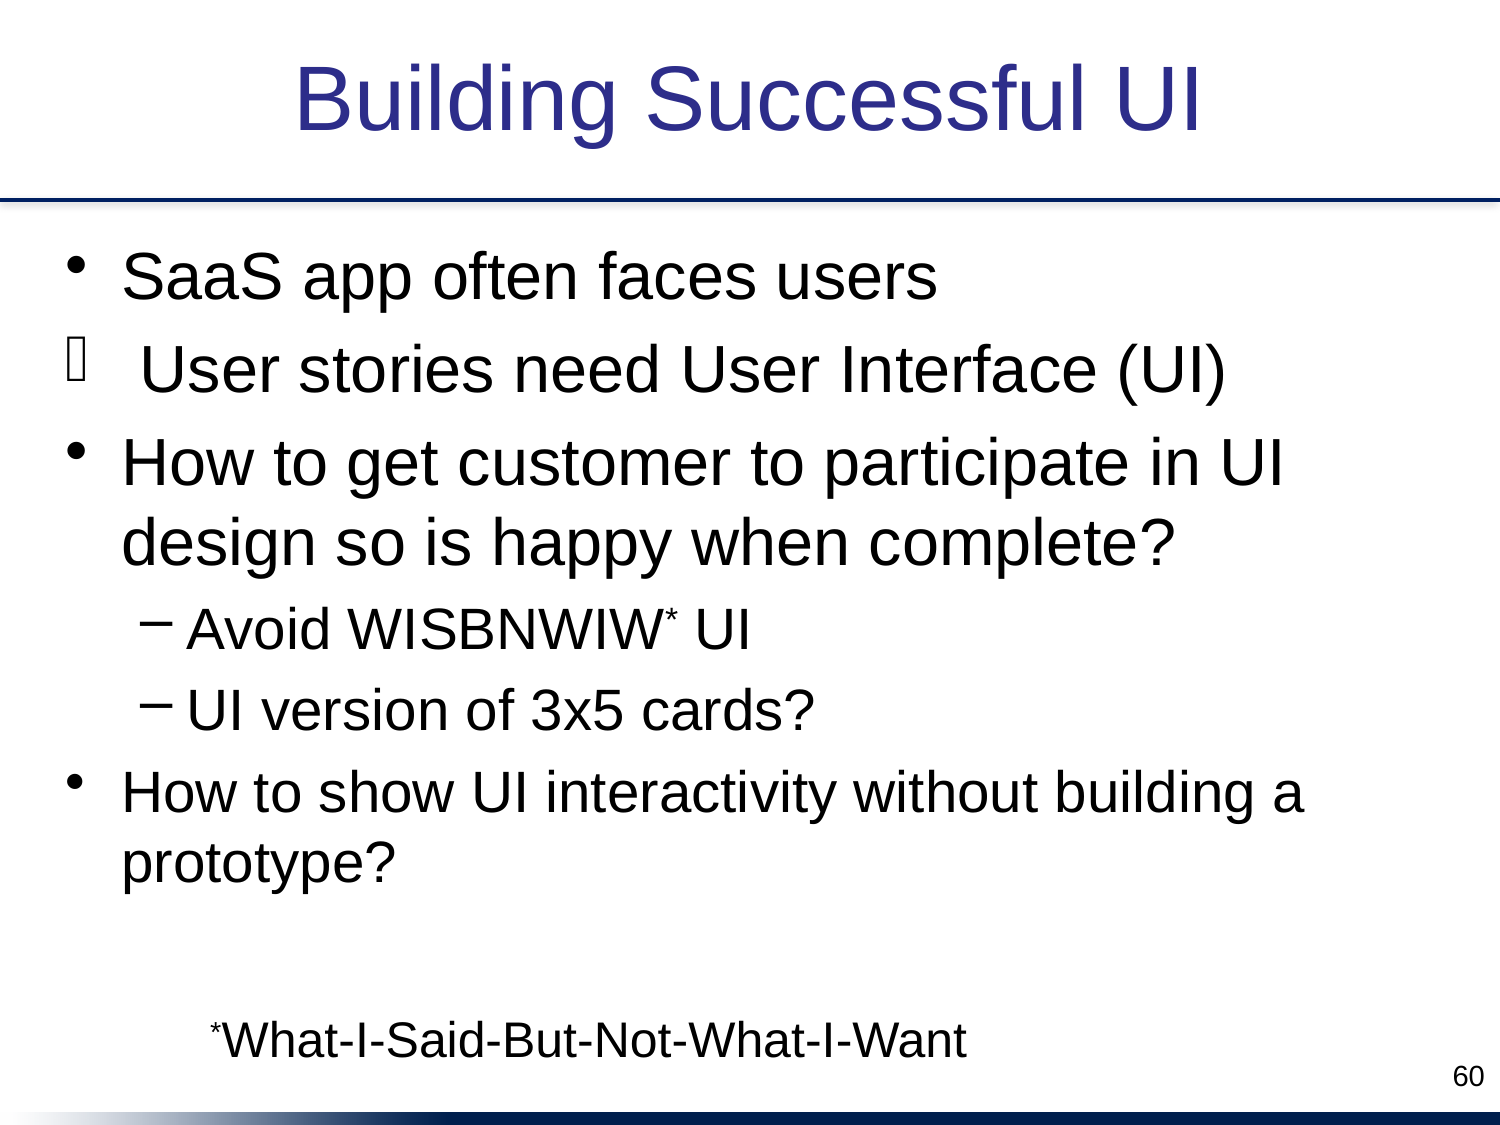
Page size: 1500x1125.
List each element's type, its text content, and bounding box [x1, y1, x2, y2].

slide_number 60 [1149, 1049, 1500, 1125]
picture [0, 1112, 1149, 1125]
list SaaS app often faces users User stories need User Interface (UI) How to get customer to participate in UI design so is happy when complete? Avoid WISBNWIW* UI UI version of 3x5 cards? How to show UI interactivity without building a prototype? [50, 224, 1450, 1005]
text_box *What-I-Said-But-Not-What-I-Want [195, 999, 997, 1075]
title Building Successful UI [0, 0, 1500, 188]
